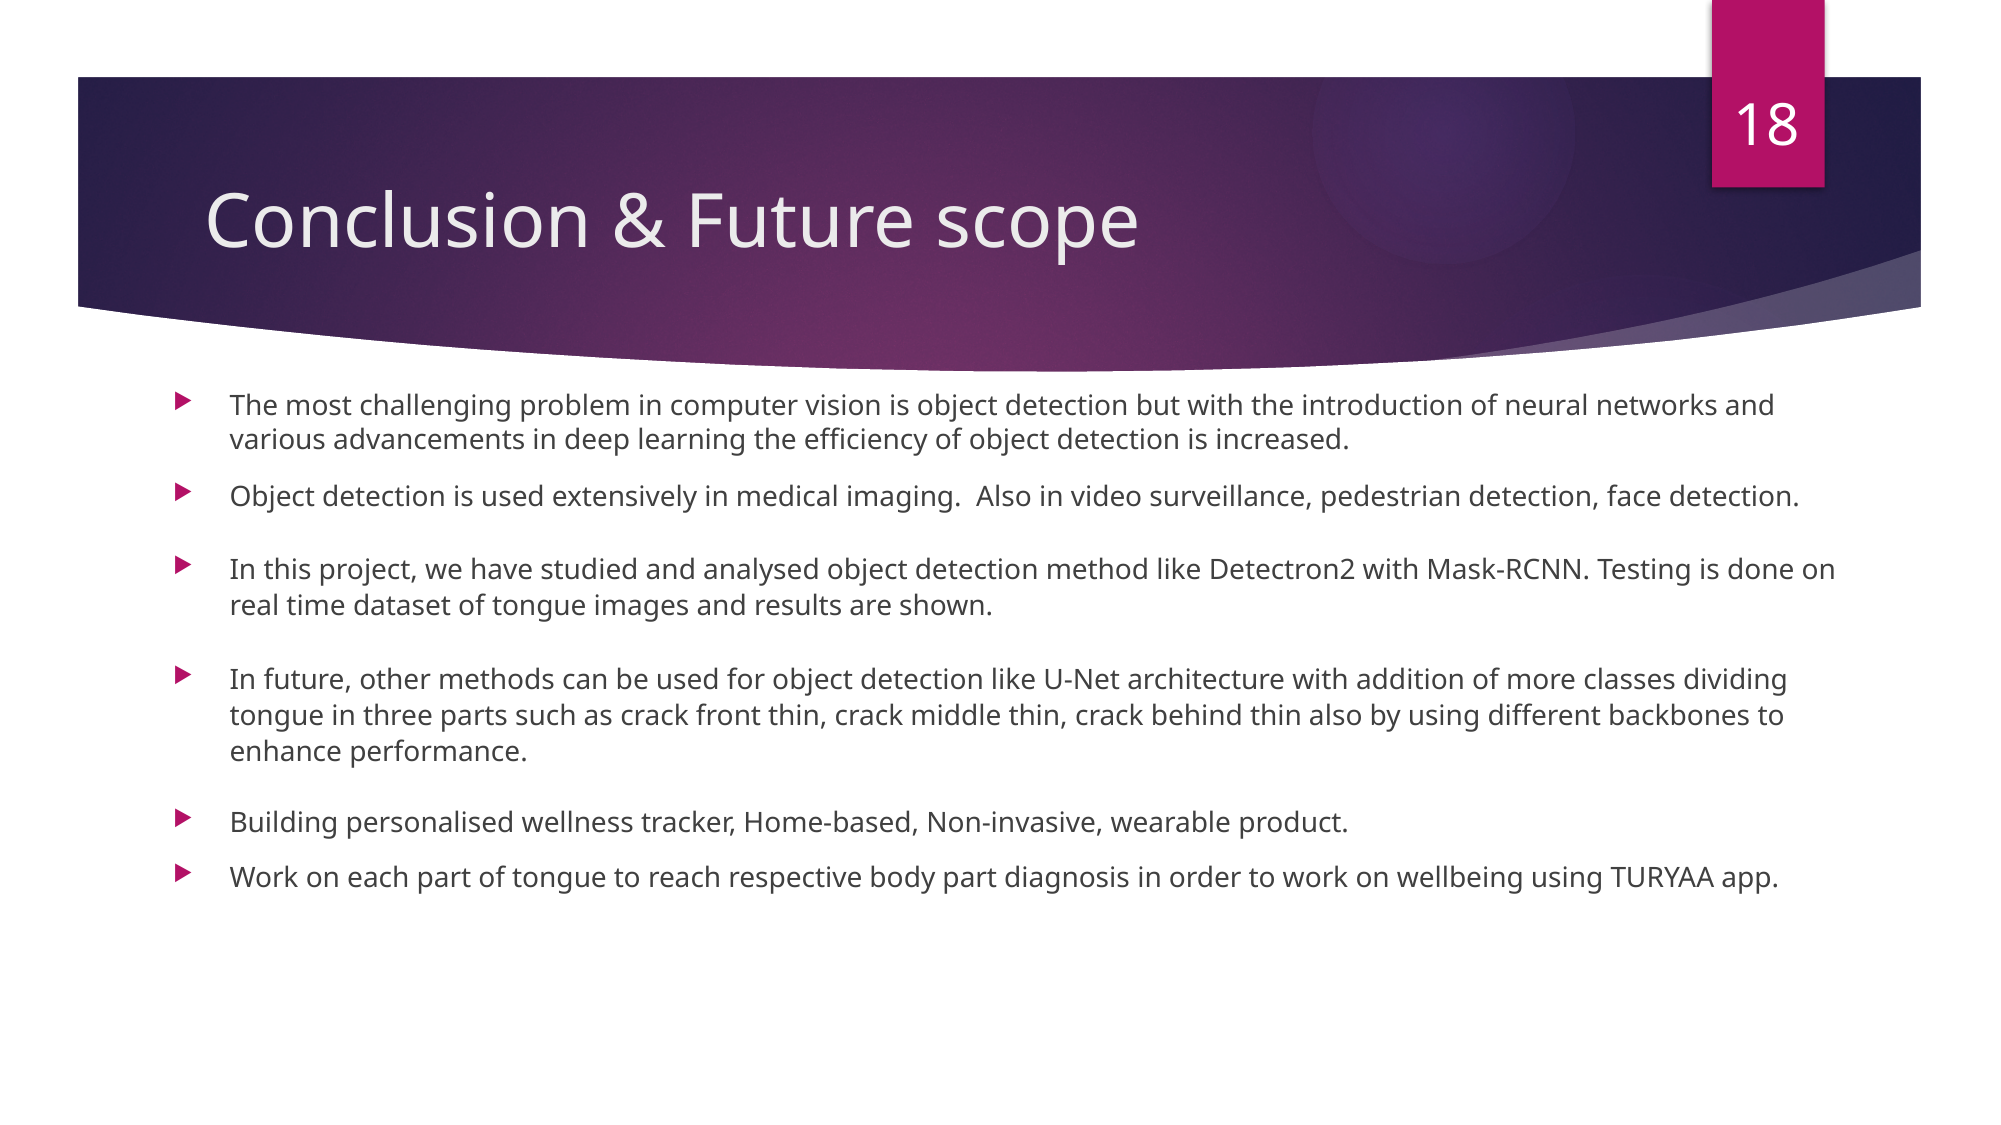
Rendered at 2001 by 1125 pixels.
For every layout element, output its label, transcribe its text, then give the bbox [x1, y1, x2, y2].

title Conclusion & Future scope [189, 159, 1627, 276]
list The most challenging problem in computer vision is object detection but with the introduction of neural networks and various advancements in deep learning the efficiency of object detection is increased. Object detection is used extensively in medical imaging. Also in video surveillance, pedestrian detection, face detection. In this project, we have studied and analysed object detection method like Detectron2 with Mask-RCNN. Testing is done on real time dataset of tongue images and results are shown. In future, other methods can be used for object detection like U-Net architecture with addition of more classes dividing tongue in three parts such as crack front thin, crack middle thin, crack behind thin also by using different backbones to enhance performance. Building personalised wellness tracker, Home-based, Non-invasive, wearable product. Work on each part of tongue to reach respective body part diagnosis in order to work on wellbeing using TURYAA app. [158, 325, 1874, 1035]
slide_number 18 [1698, 48, 1836, 175]
